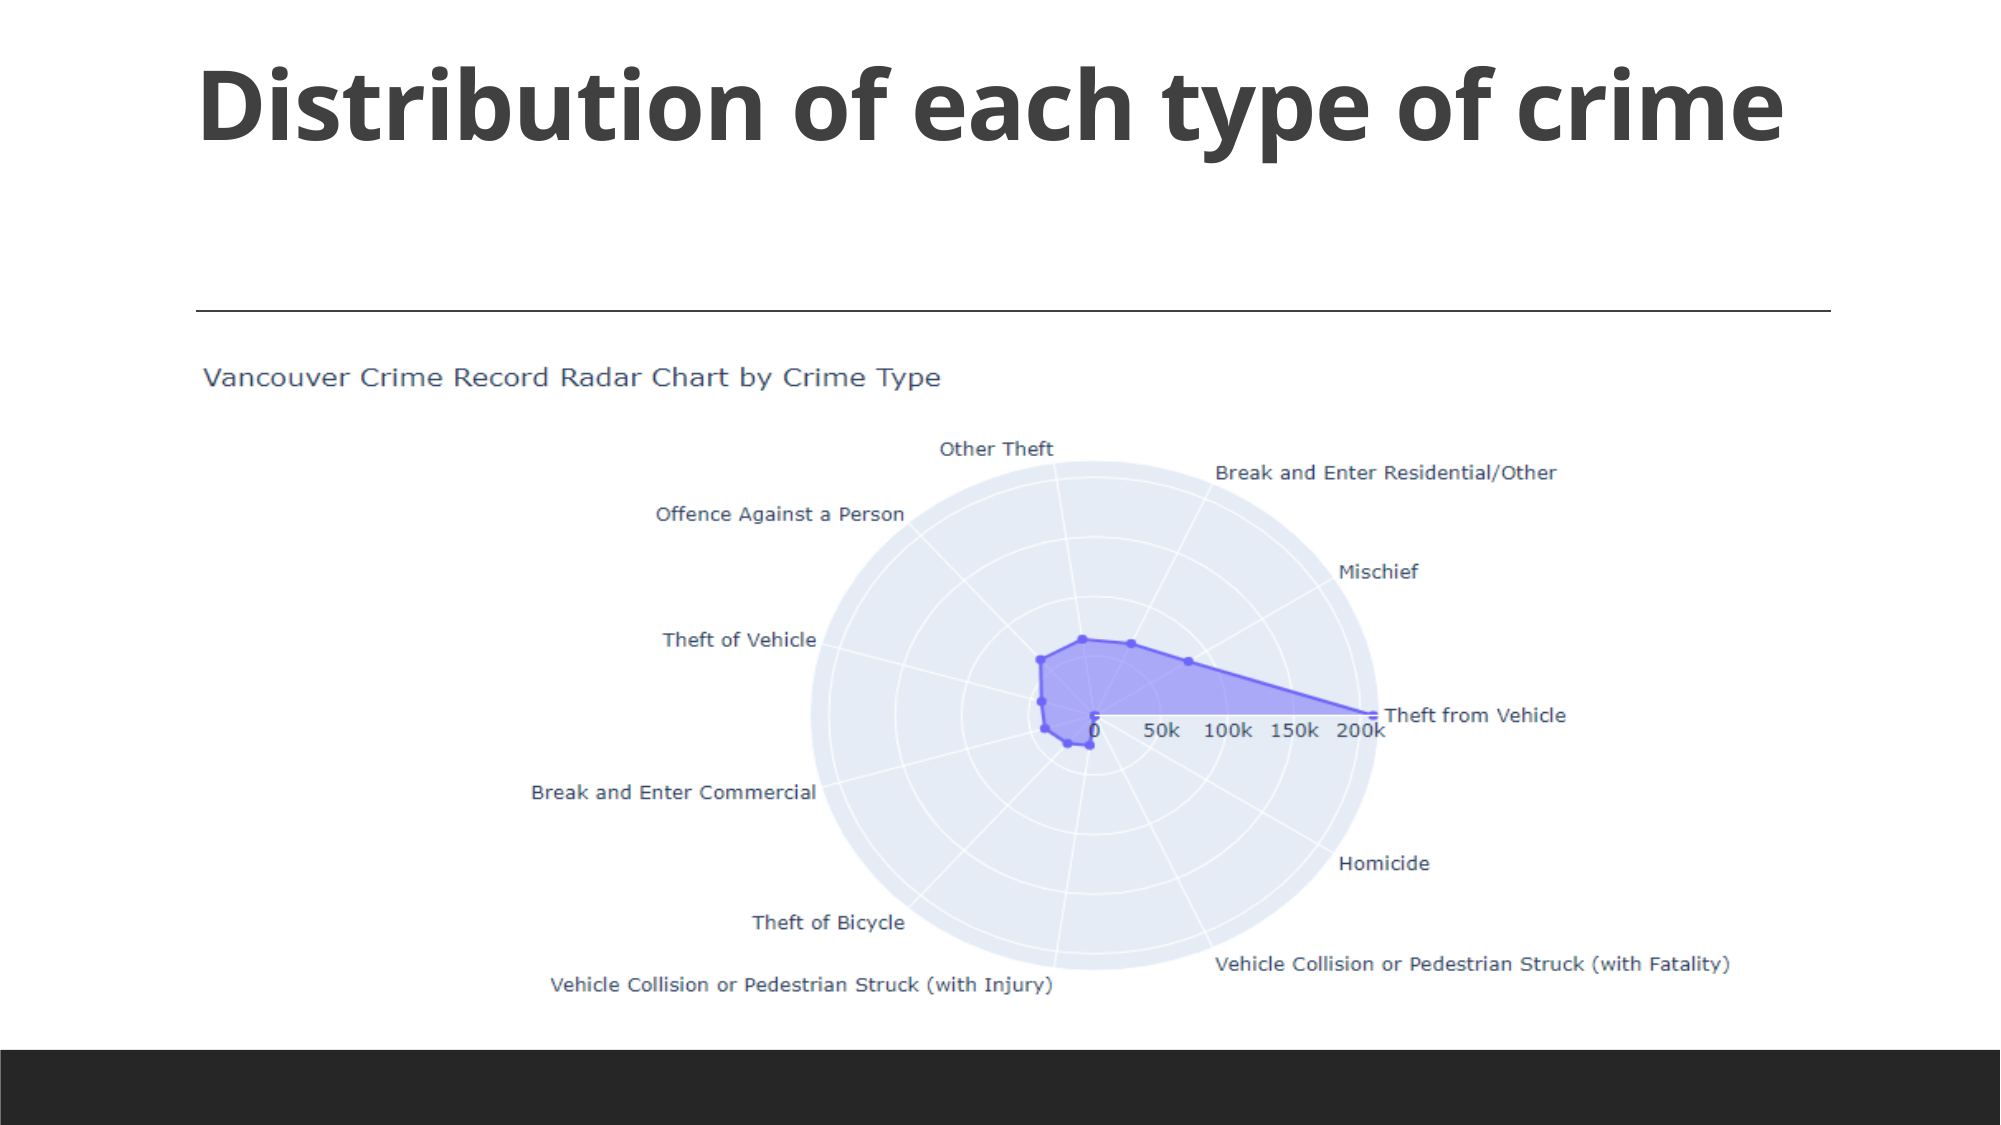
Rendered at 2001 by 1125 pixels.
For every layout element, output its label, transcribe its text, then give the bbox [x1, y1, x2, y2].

title Distribution of each type of crime [180, 47, 1830, 285]
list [179, 345, 1831, 1046]
